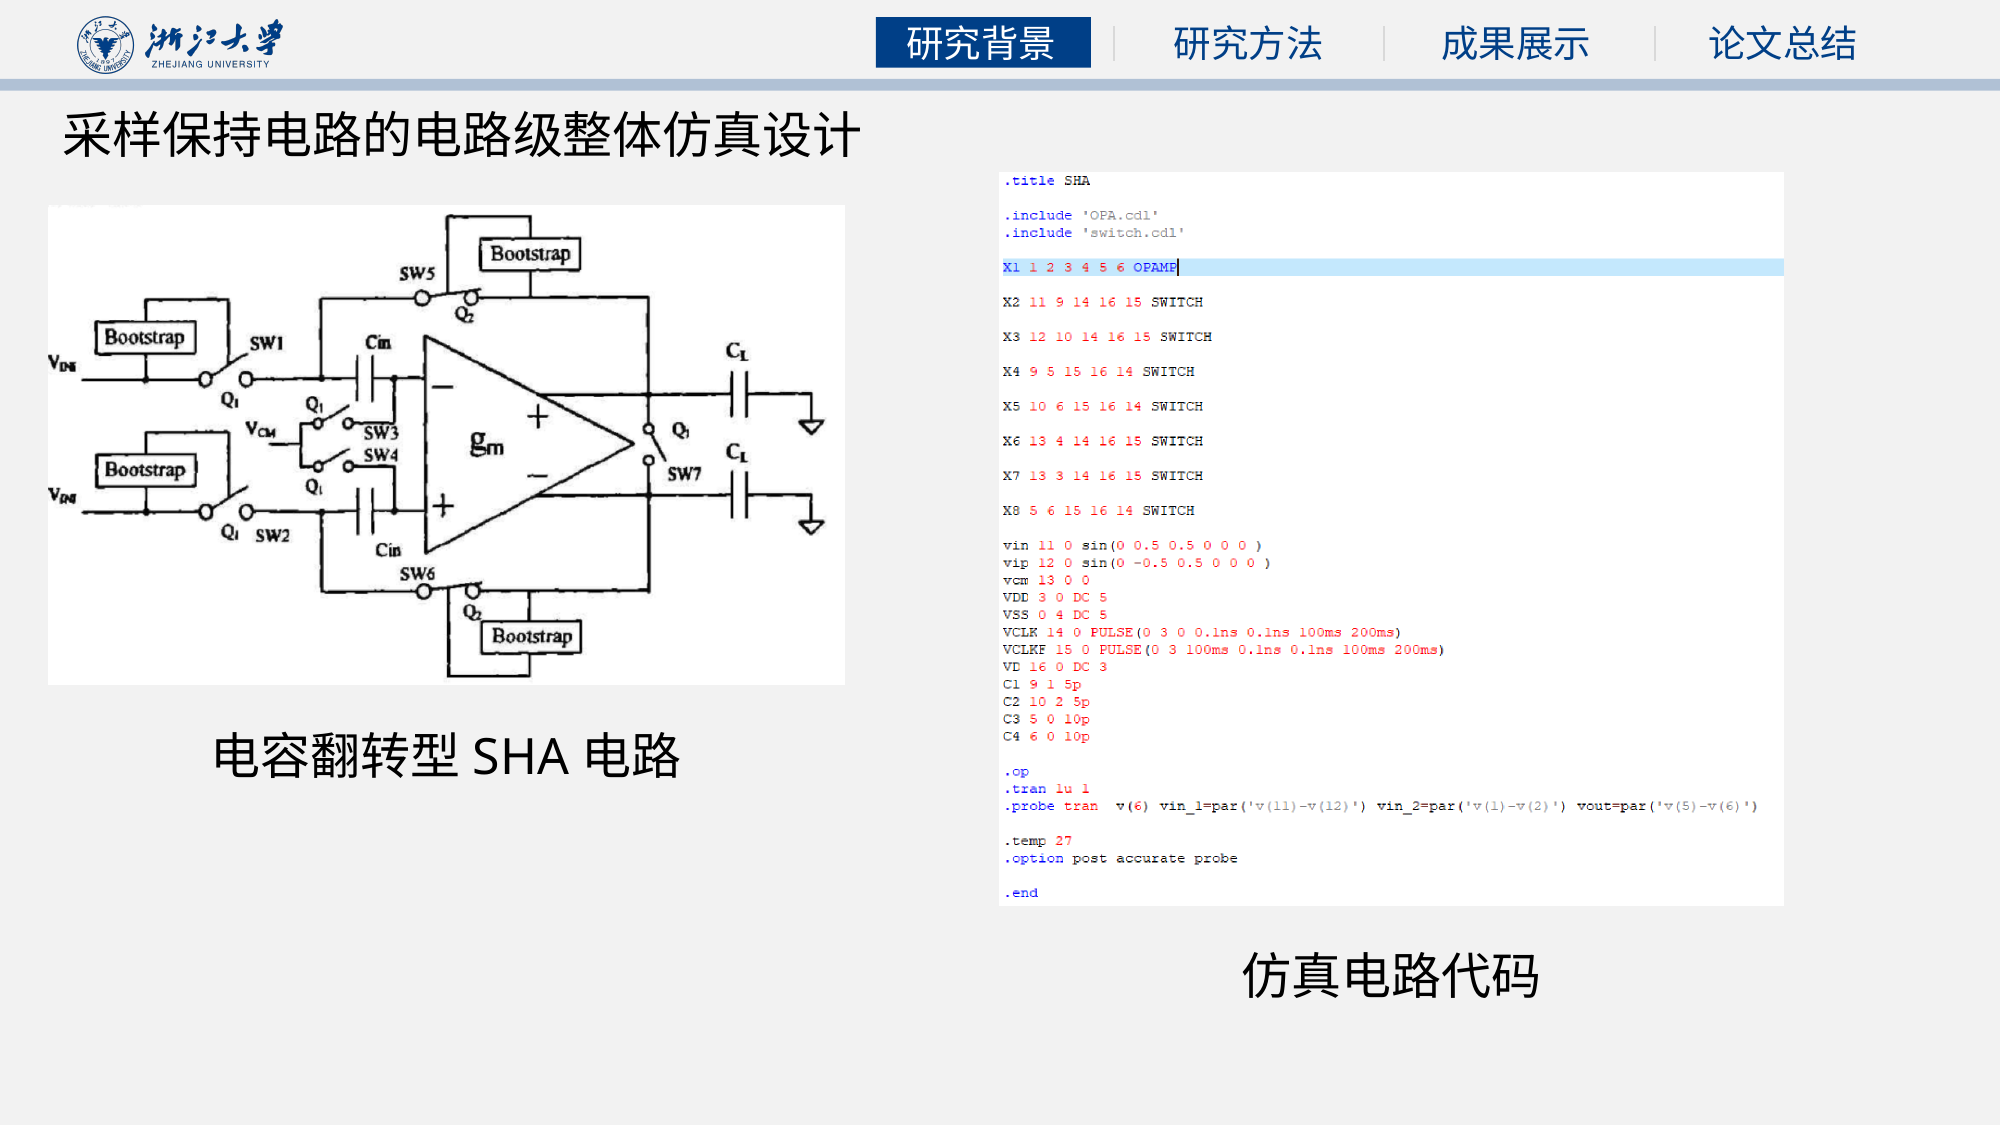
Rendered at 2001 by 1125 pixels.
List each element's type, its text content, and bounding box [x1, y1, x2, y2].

picture [48, 205, 845, 685]
text_box 电容翻转型SHA电路 [196, 717, 696, 793]
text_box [875, 12, 1877, 74]
picture [77, 16, 283, 74]
text_box [0, 78, 2000, 92]
text_box 仿真电路代码 [1226, 936, 1557, 1012]
text_box 采样保持电路的电路级整体仿真设计 [48, 96, 898, 172]
picture [999, 172, 1784, 906]
